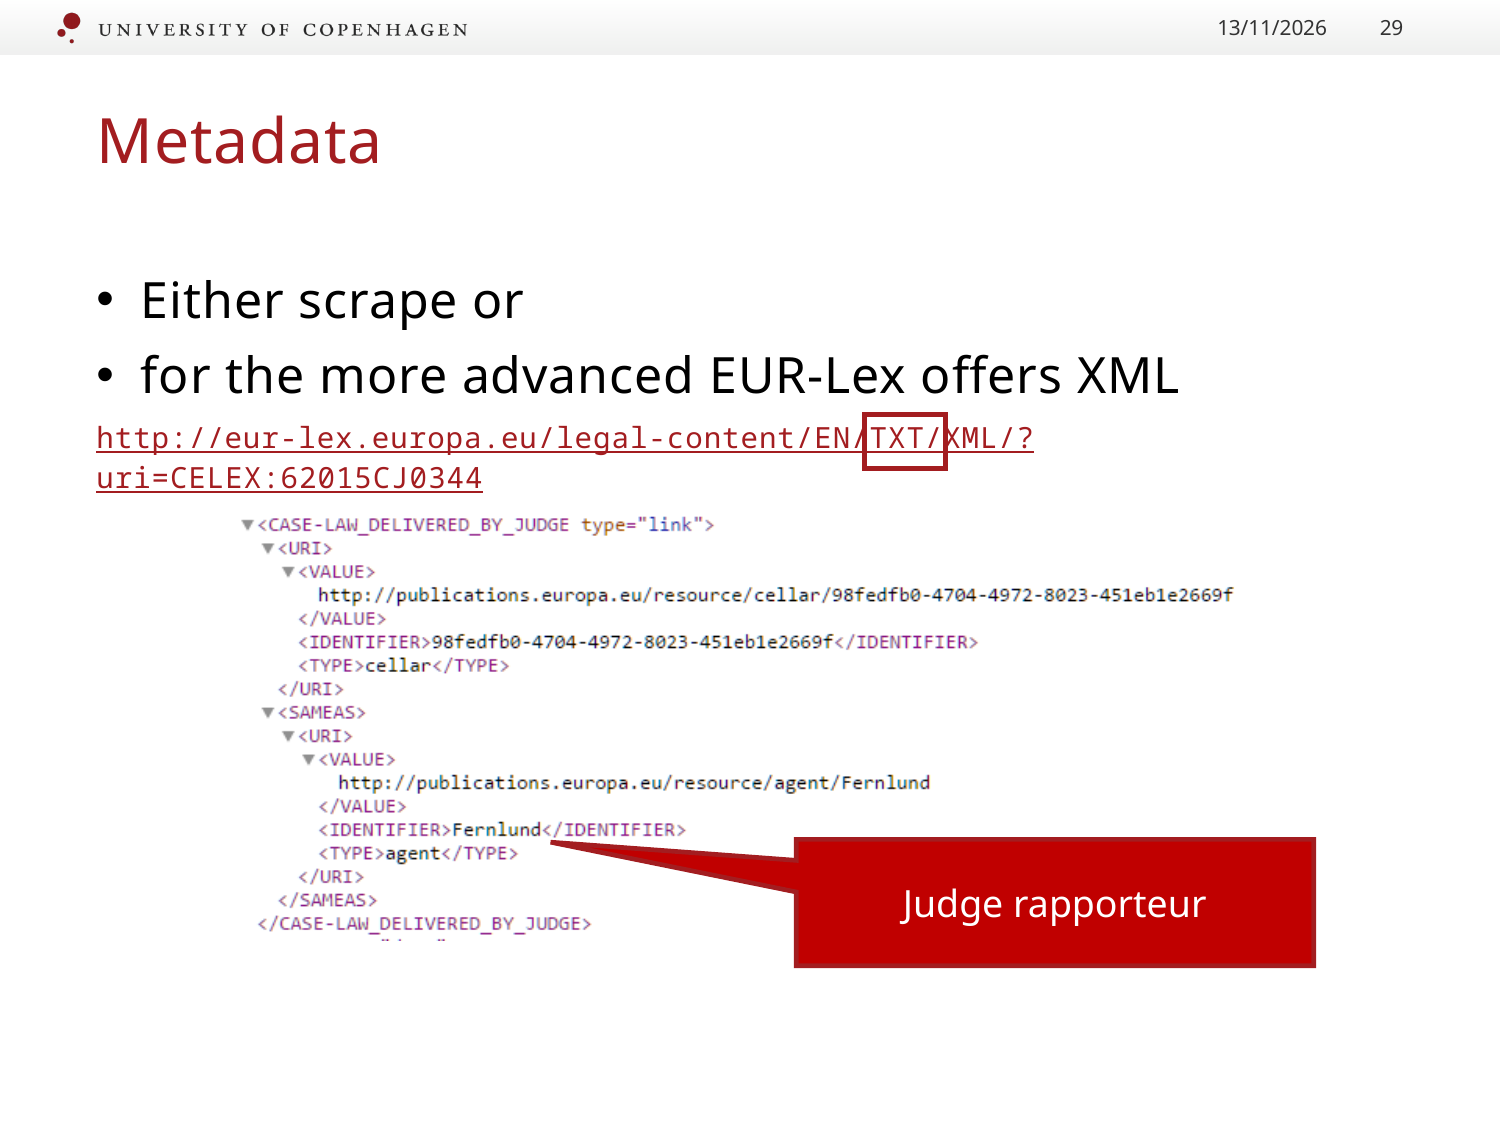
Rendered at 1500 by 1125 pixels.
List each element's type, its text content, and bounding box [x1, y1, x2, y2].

picture [92, 15, 475, 42]
picture [237, 514, 1295, 941]
text_box [864, 414, 946, 470]
text_box Judge rapporteur [795, 838, 1315, 967]
list Either scrape or for the more advanced EUR-Lex offers XML http://eur-lex.europa.eu/legal-content/EN/TXT/XML/?uri=CELEX:62015CJ0344 [96, 268, 1404, 1034]
title Metadata [96, 101, 1404, 244]
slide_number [1193, 14, 1327, 43]
slide_number 29 [1341, 14, 1404, 43]
